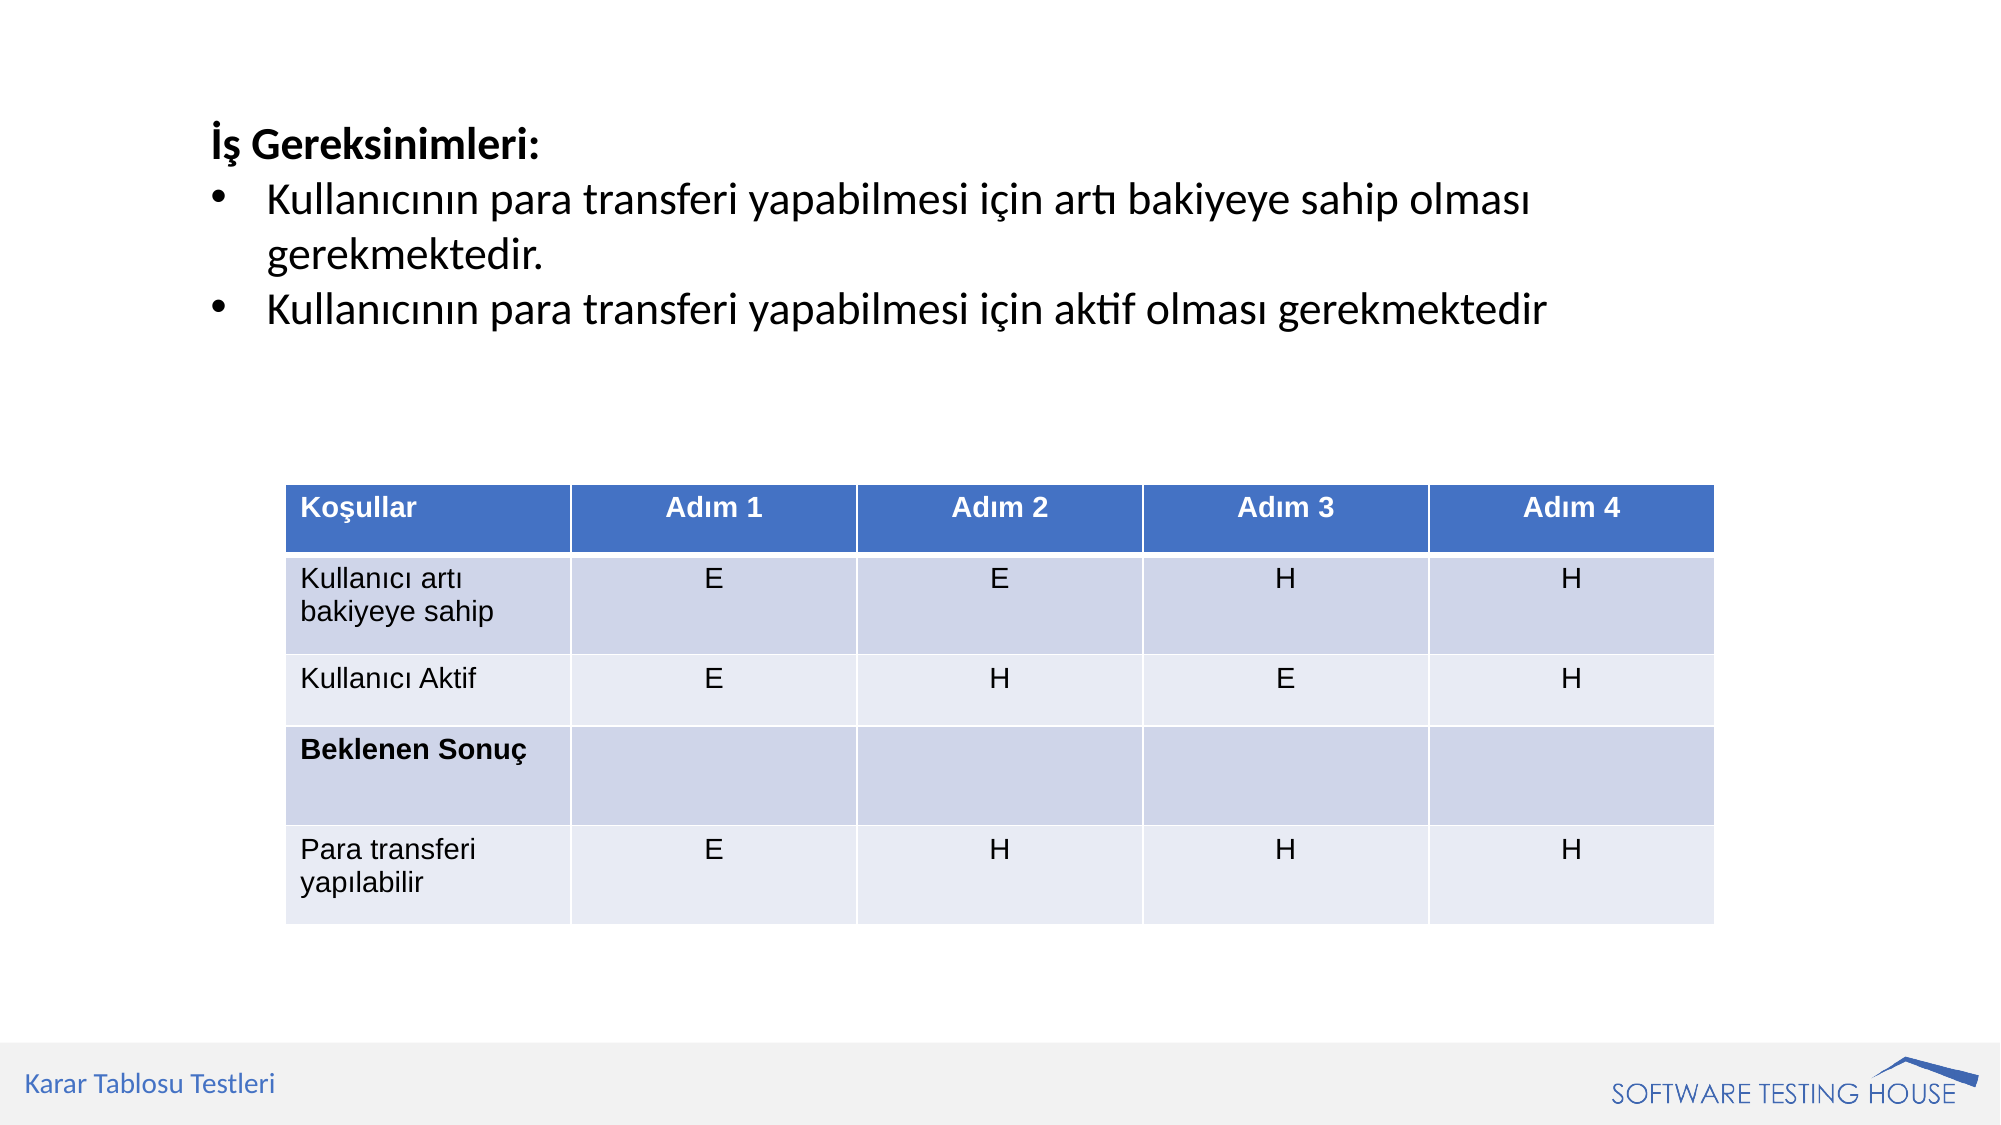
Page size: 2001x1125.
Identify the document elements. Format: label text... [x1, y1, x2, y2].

picture [1611, 1056, 1979, 1112]
table_cell E [572, 826, 856, 924]
table_header Adım 3 [1144, 485, 1428, 552]
table_cell E [1144, 655, 1428, 725]
table_cell H [1144, 826, 1428, 924]
table_cell Kullanıcı artı bakiyeye sahip [286, 558, 570, 654]
text_box İş Gereksinimleri: Kullanıcının para transferi yapabilmesi için artı bakiyeye sahip olması gerekmektedir. Kullanıcının para transferi yapabilmesi için aktif olması gerekmektedir [195, 106, 1805, 451]
table_cell Para transferi yapılabilir [286, 826, 570, 924]
table_cell [858, 727, 1142, 825]
table_header Koşullar [286, 485, 570, 552]
table_header Adım 2 [858, 485, 1142, 552]
table_header Adım 4 [1430, 485, 1714, 552]
table_cell E [572, 558, 856, 654]
table_cell [1430, 727, 1714, 825]
table_cell H [1144, 558, 1428, 654]
table_cell [1144, 727, 1428, 825]
table_cell Kullanıcı Aktif [286, 655, 570, 725]
table_cell H [858, 826, 1142, 924]
table_cell H [1430, 826, 1714, 924]
table_cell [572, 727, 856, 825]
table_cell H [1430, 558, 1714, 654]
table_cell Beklenen Sonuç [286, 727, 570, 825]
table_cell H [1430, 655, 1714, 725]
table_cell H [858, 655, 1142, 725]
list Karar Tablosu Testleri [9, 1052, 856, 1108]
table_cell E [858, 558, 1142, 654]
table_header Adım 1 [572, 485, 856, 552]
table_cell E [572, 655, 856, 725]
